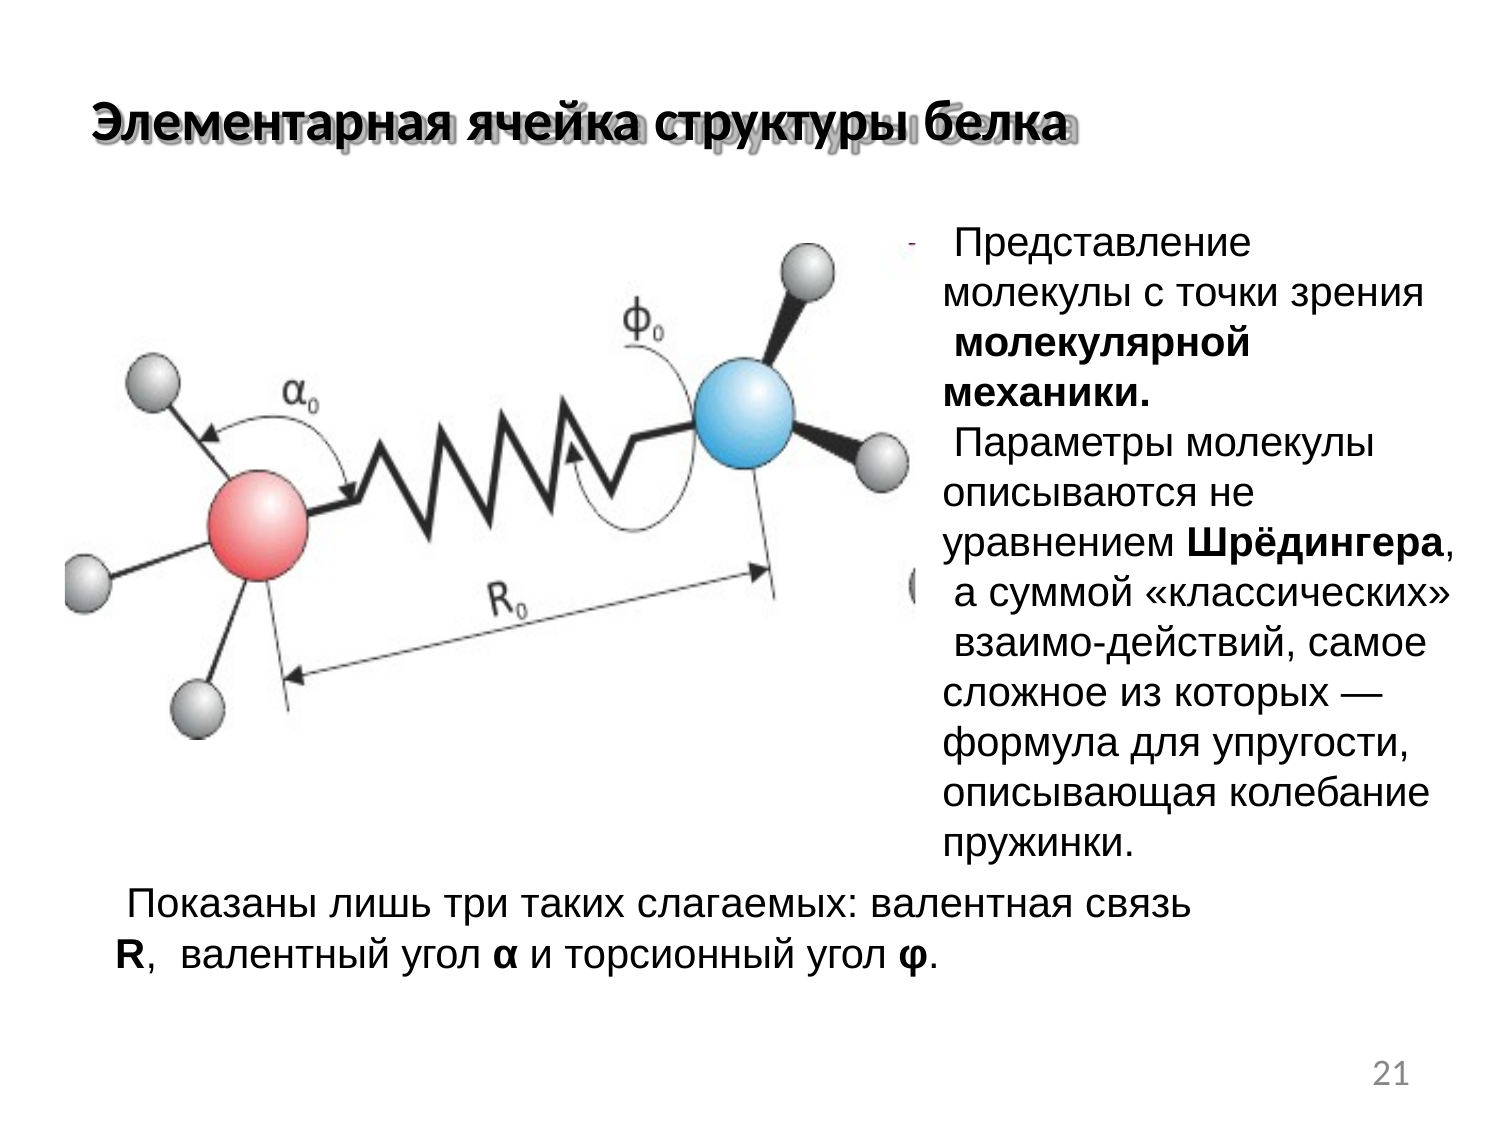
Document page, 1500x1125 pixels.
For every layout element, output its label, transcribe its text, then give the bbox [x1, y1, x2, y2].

slide_number 21 [1367, 1055, 1415, 1125]
text_box [64, 243, 113, 740]
text_box Представление молекулы с точки зрения молекулярной механики. Параметры молекулы описываются не уравнением Шрёдингера, а суммой «классических» взаимо-действий, самое сложное из которых — формула для упругости, описывающая колебание пружинки. Показаны лишь три таких слагаемых: валентная связь R, валентный угол α и торсионный угол φ. [113, 214, 1458, 977]
title Элементарная ячейка структуры белка [54, 34, 1446, 270]
